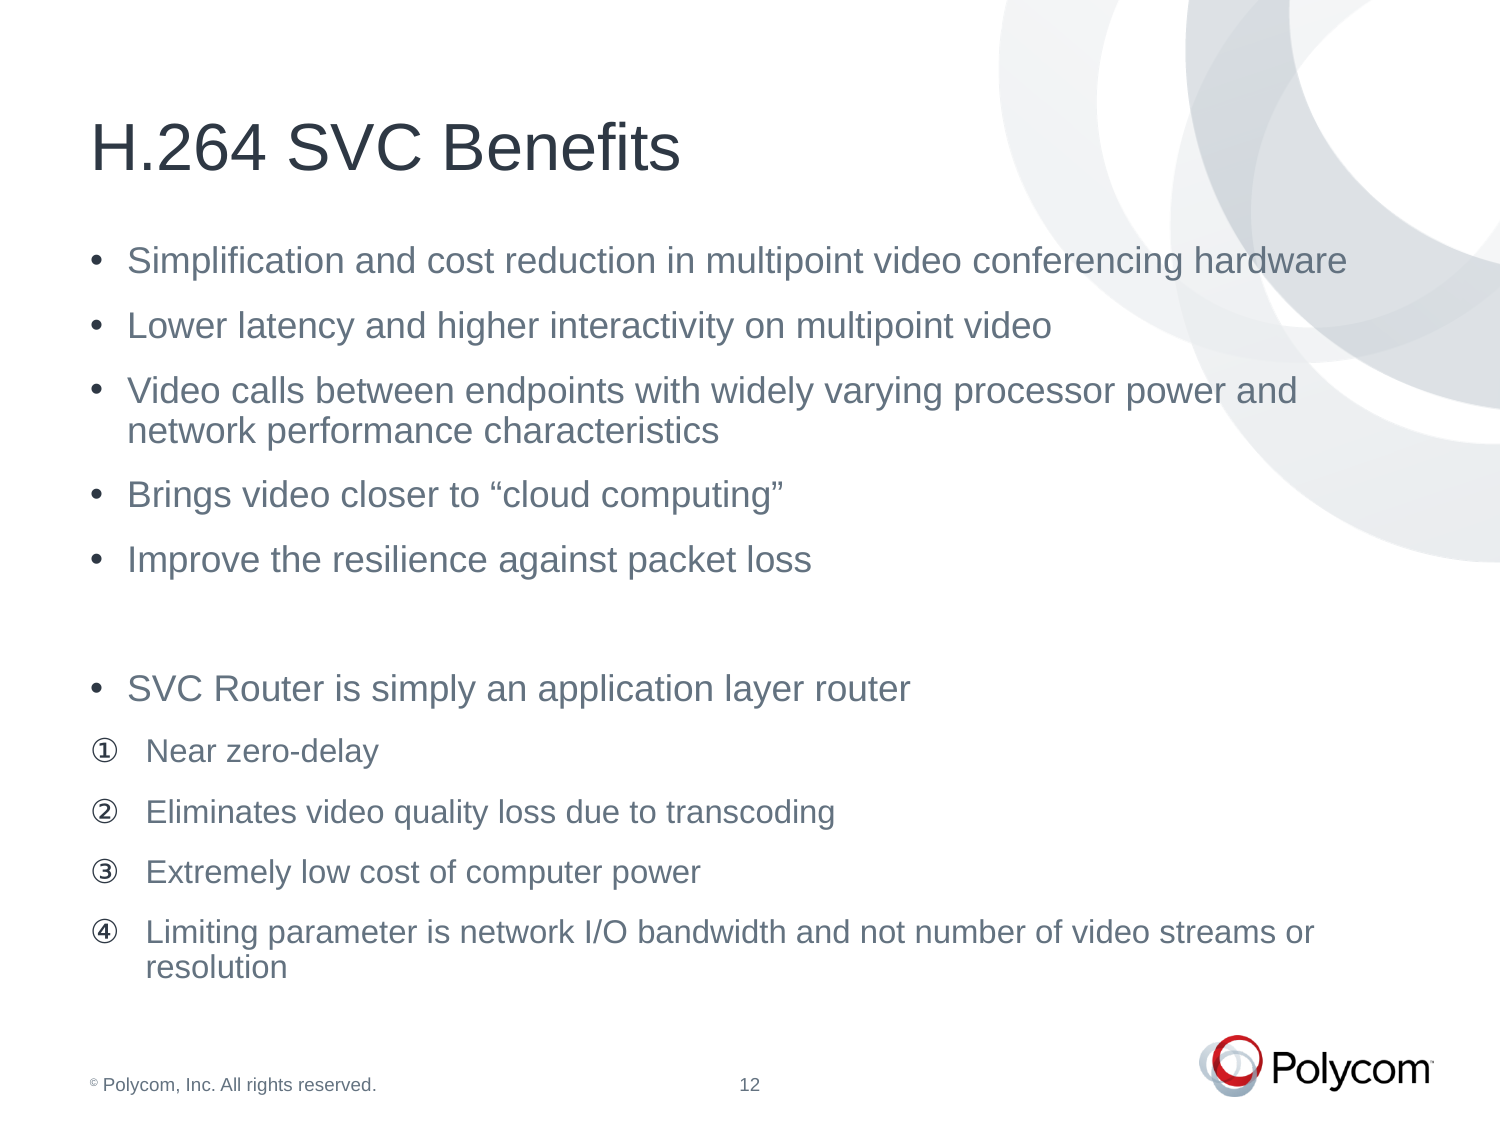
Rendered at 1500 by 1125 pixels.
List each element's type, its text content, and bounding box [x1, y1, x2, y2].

picture [1199, 1035, 1434, 1097]
list Simplification and cost reduction in multipoint video conferencing hardware Lower latency and higher interactivity on multipoint video Video calls between endpoints with widely varying processor power and network performance characteristics Brings video closer to “cloud computing” Improve the resilience against packet loss SVC Router is simply an application layer router Near zero-delay Eliminates video quality loss due to transcoding Extremely low cost of computer power Limiting parameter is network I/O bandwidth and not number of video streams or resolution [75, 234, 1425, 1002]
title H.264 SVC Benefits [75, 87, 1425, 193]
